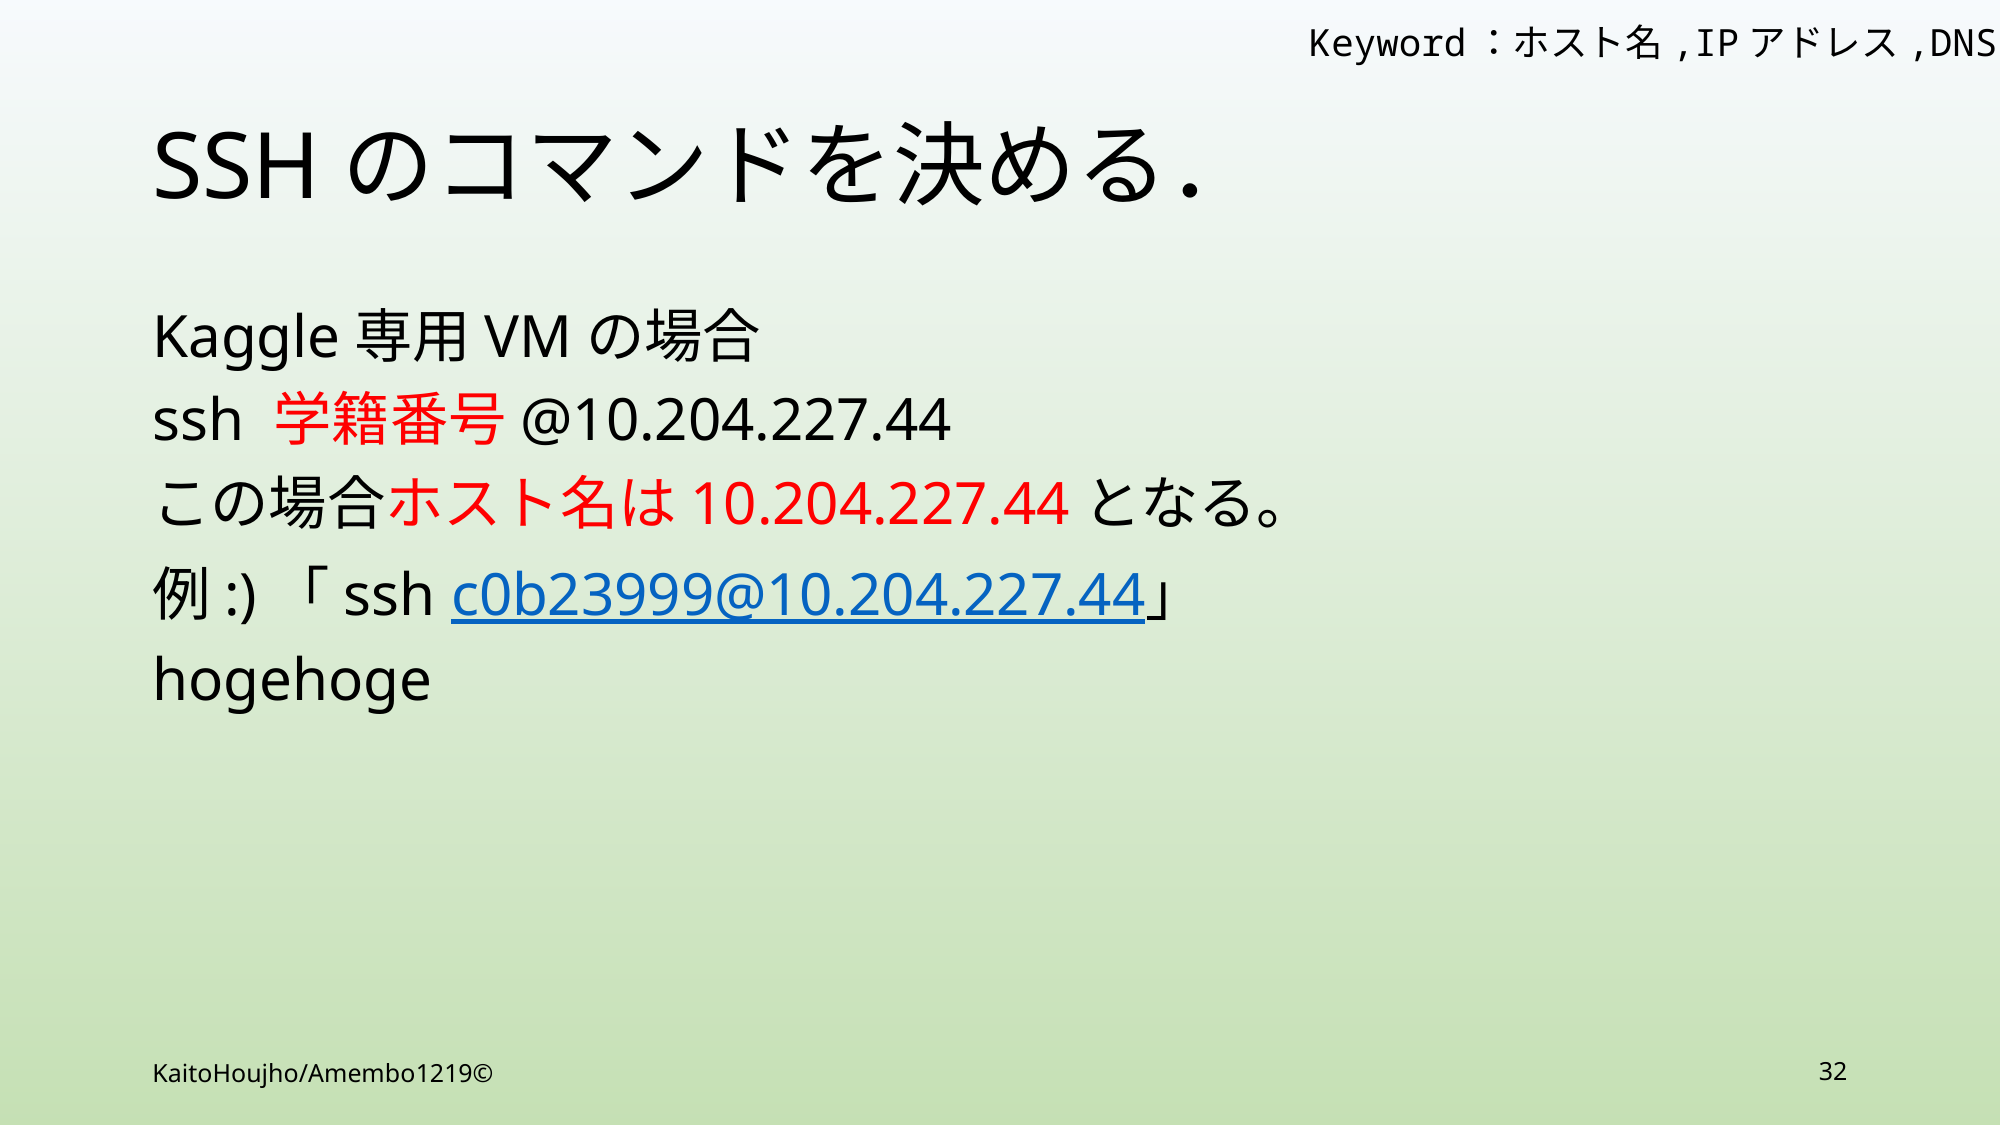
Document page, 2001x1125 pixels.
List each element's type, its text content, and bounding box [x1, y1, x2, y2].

title SSHのコマンドを決める． [137, 59, 1863, 278]
slide_number 32 [1412, 1042, 1863, 1103]
slide_number KaitoHoujho/Amembo1219© [137, 1042, 588, 1103]
text_box Keyword：ホスト名,IPアドレス,DNS [1098, 11, 2000, 72]
list Kaggle専用VMの場合 ssh 学籍番号@10.204.227.44 この場合ホスト名は10.204.227.44となる。 例:)「ssh c0b23999@10.204.227.44」 hogehoge [137, 299, 1863, 1014]
